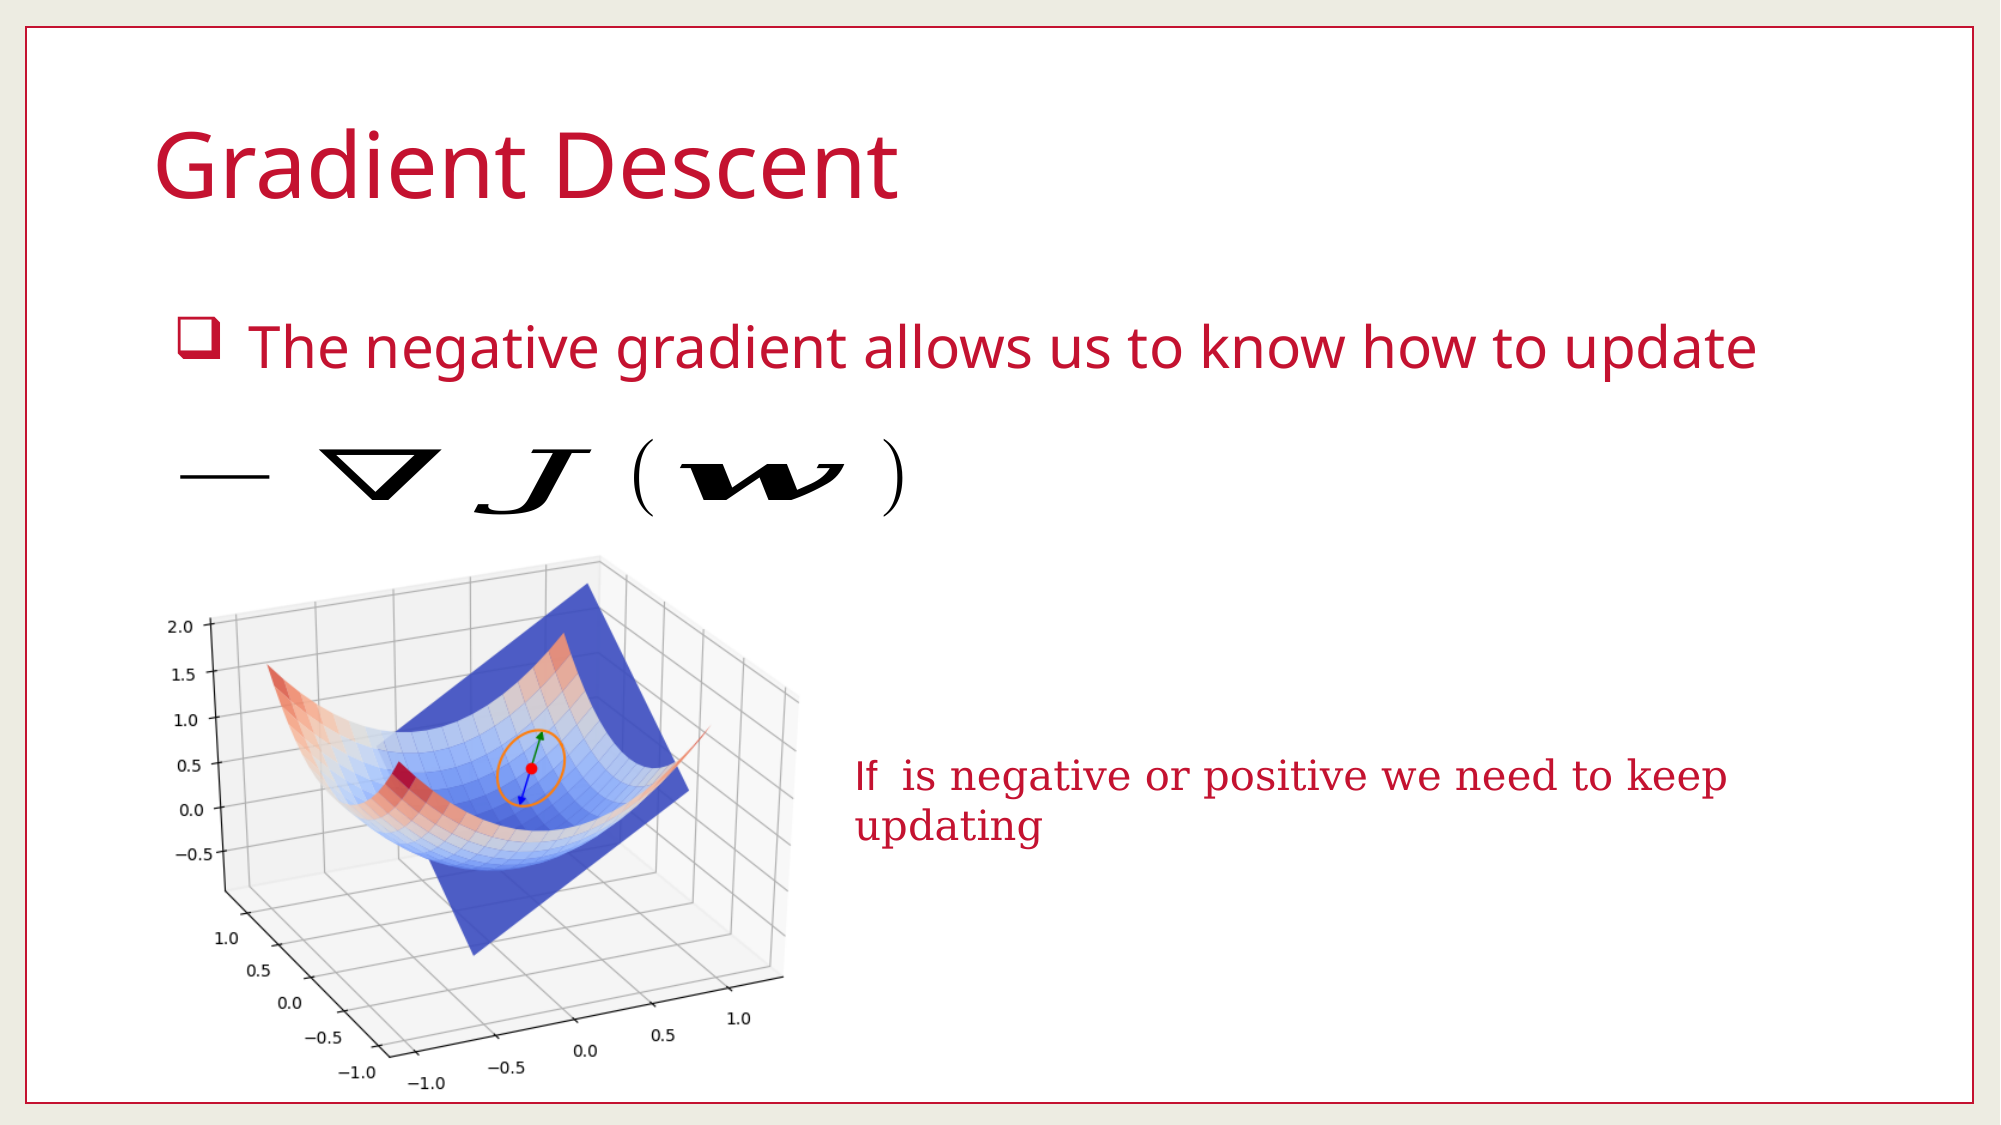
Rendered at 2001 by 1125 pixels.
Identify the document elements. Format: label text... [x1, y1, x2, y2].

title Gradient Descent [137, 59, 1863, 278]
picture [104, 519, 871, 1095]
